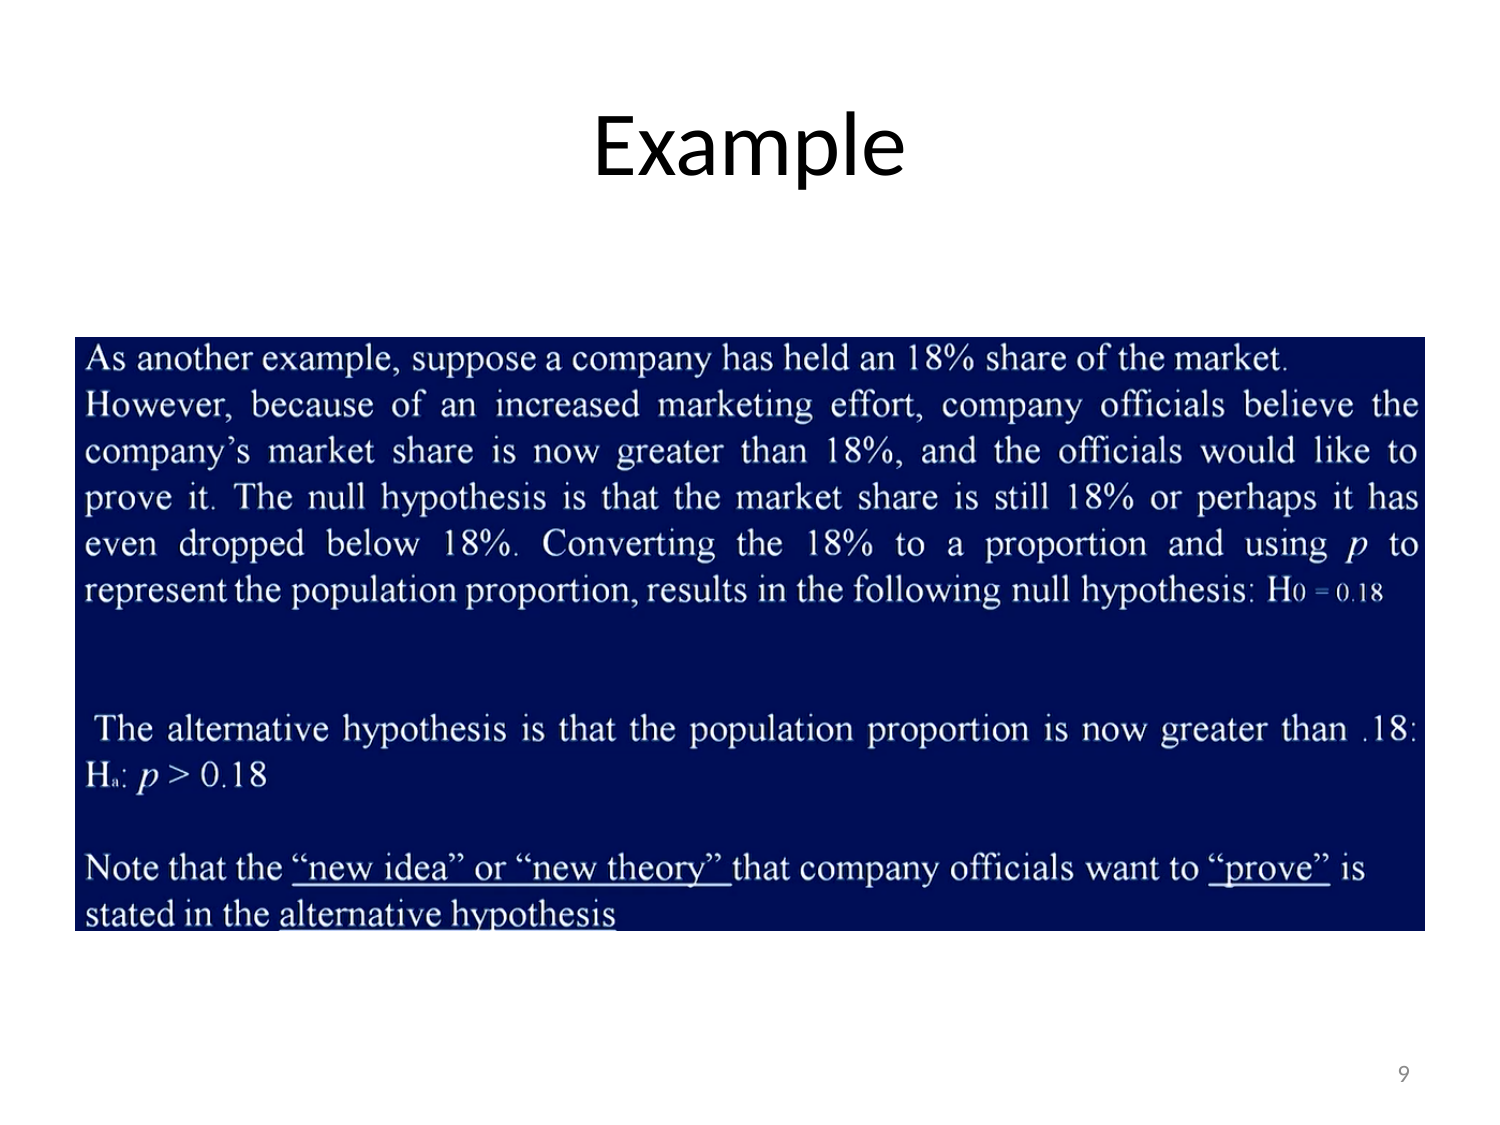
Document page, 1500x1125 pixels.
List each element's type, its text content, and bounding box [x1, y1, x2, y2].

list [74, 336, 1426, 931]
slide_number 9 [1074, 1042, 1425, 1103]
title Example [75, 45, 1425, 233]
